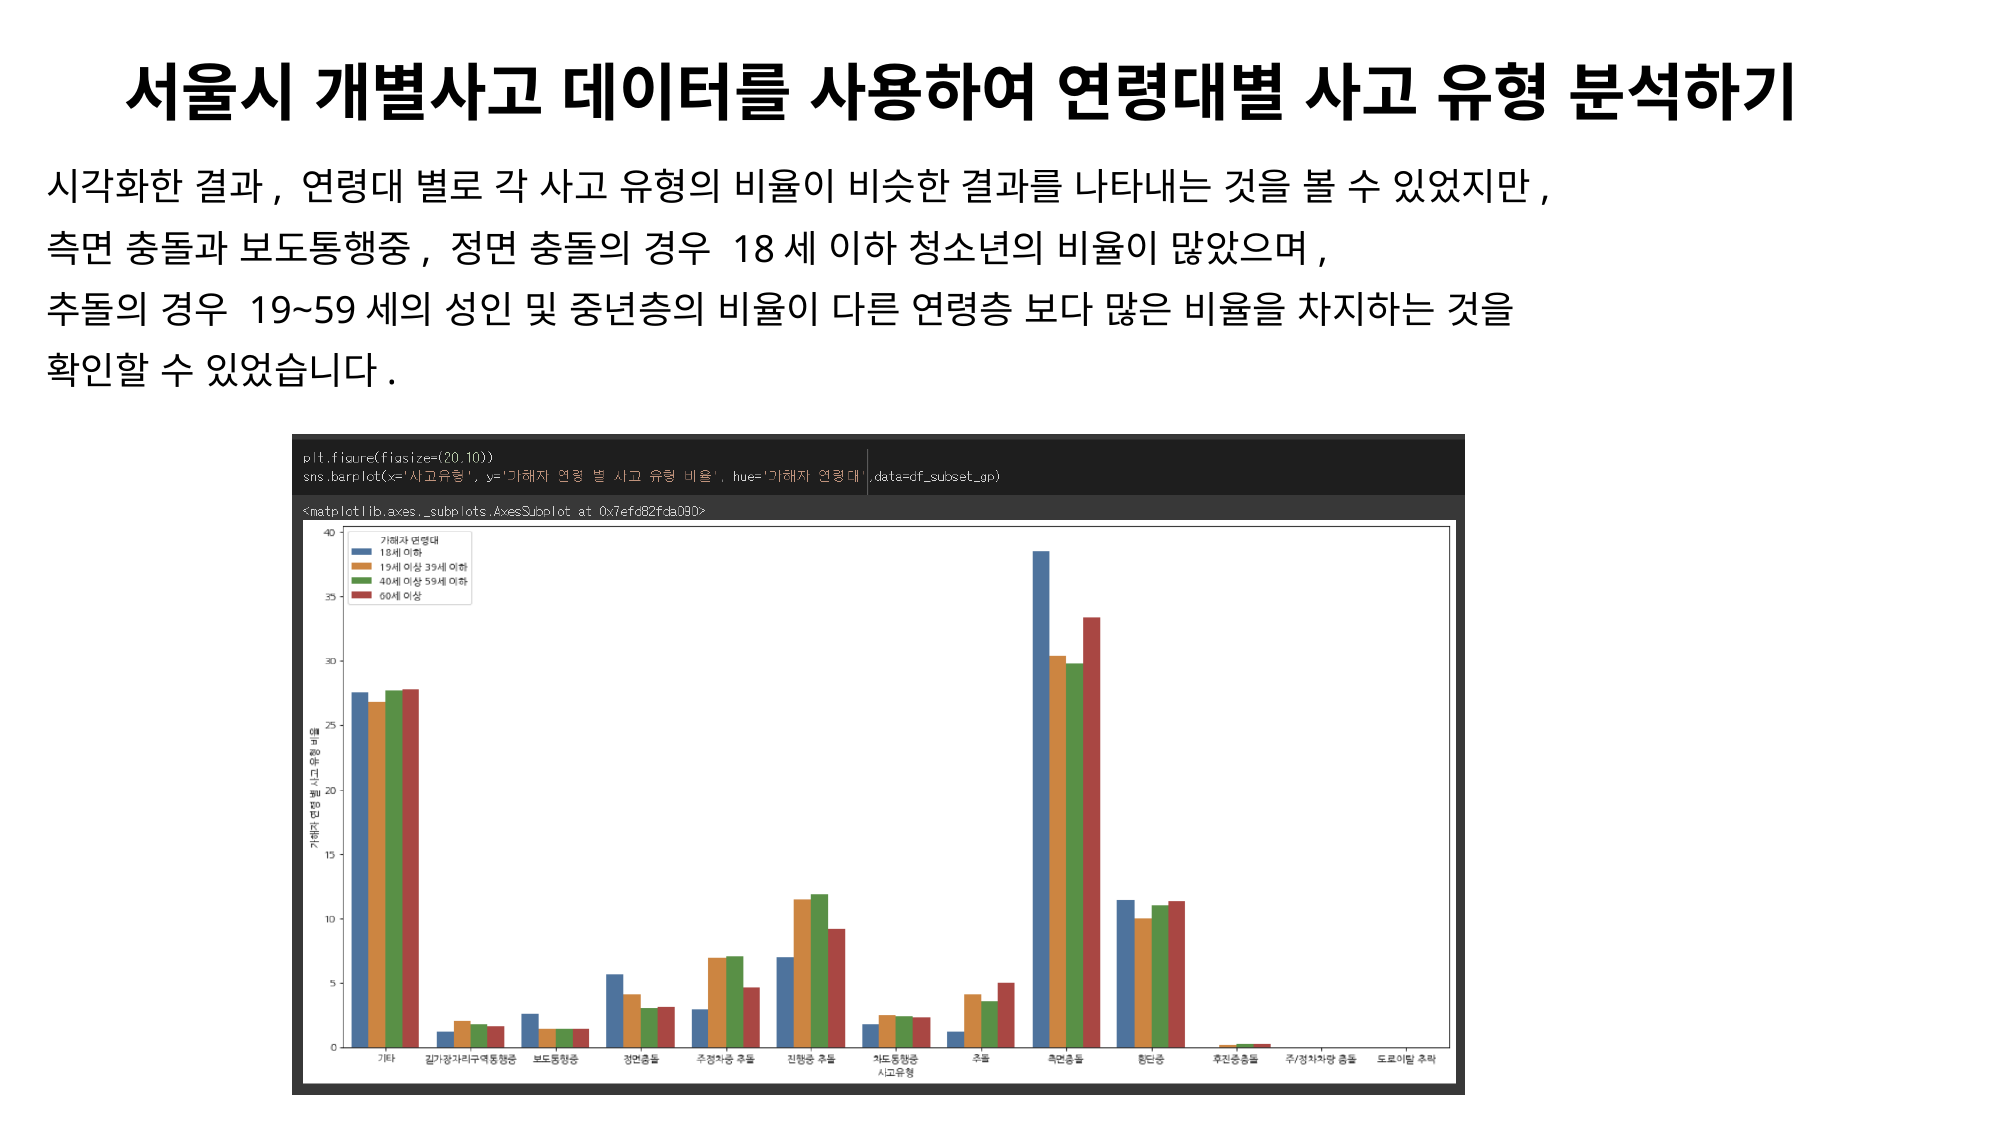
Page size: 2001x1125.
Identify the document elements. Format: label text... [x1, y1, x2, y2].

subtitle 시각화한 결과, 연령대 별로 각 사고 유형의 비율이 비슷한 결과를 나타내는 것을 볼 수 있었지만, 측면 충돌과 보도통행중, 정면 충돌의 경우 18세 이하 청소년의 비율이 많았으며, 추돌의 경우 19~59세의 성인 및 중년층의 비율이 다른 연령층 보다 많은 비율을 차지하는 것을 확인할 수 있었습니다. [31, 160, 1870, 903]
text_box 서울시 개별사고 데이터를 사용하여 연령대별 사고 유형 분석하기 [0, 0, 1924, 137]
picture [292, 434, 1465, 1095]
